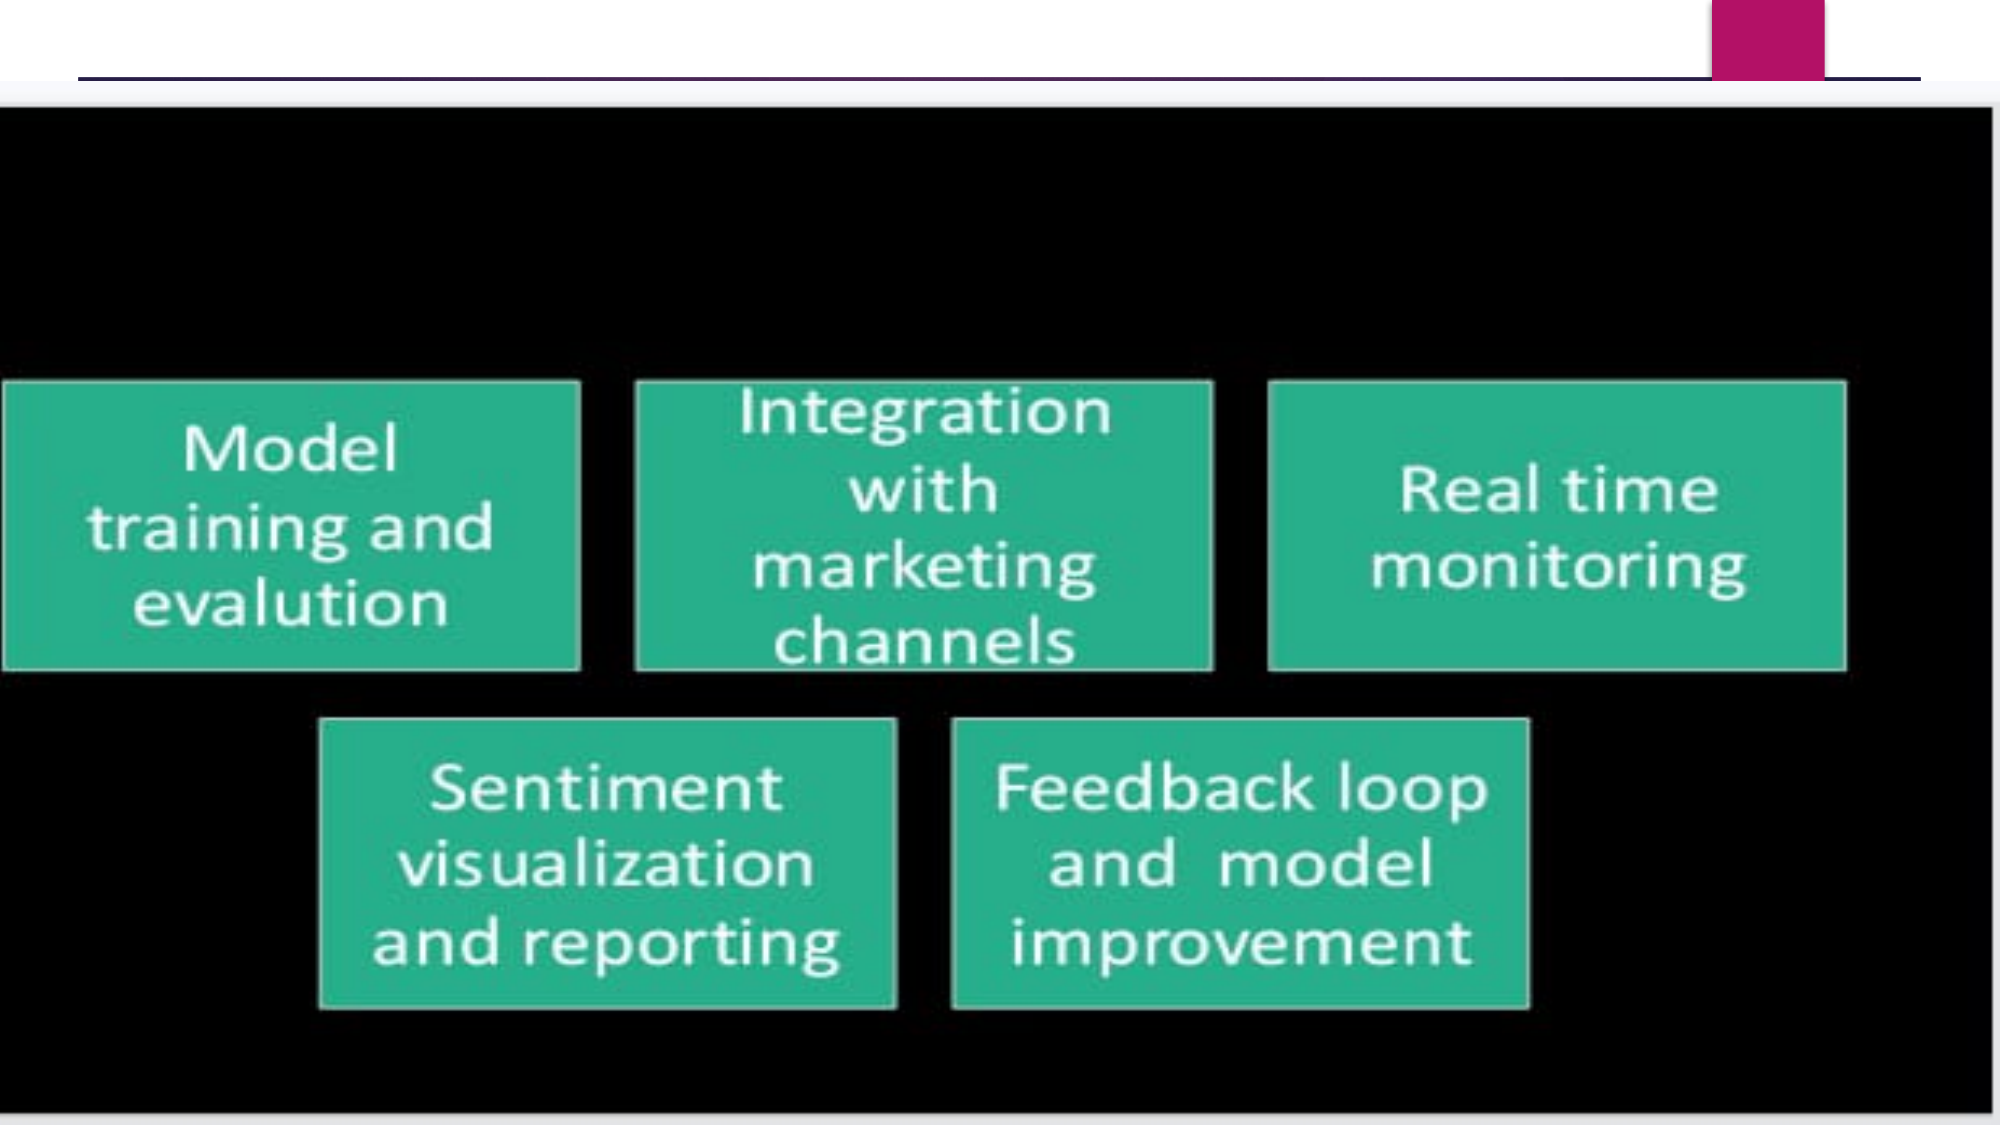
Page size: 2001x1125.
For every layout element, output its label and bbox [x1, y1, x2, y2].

list [0, 80, 2000, 1125]
